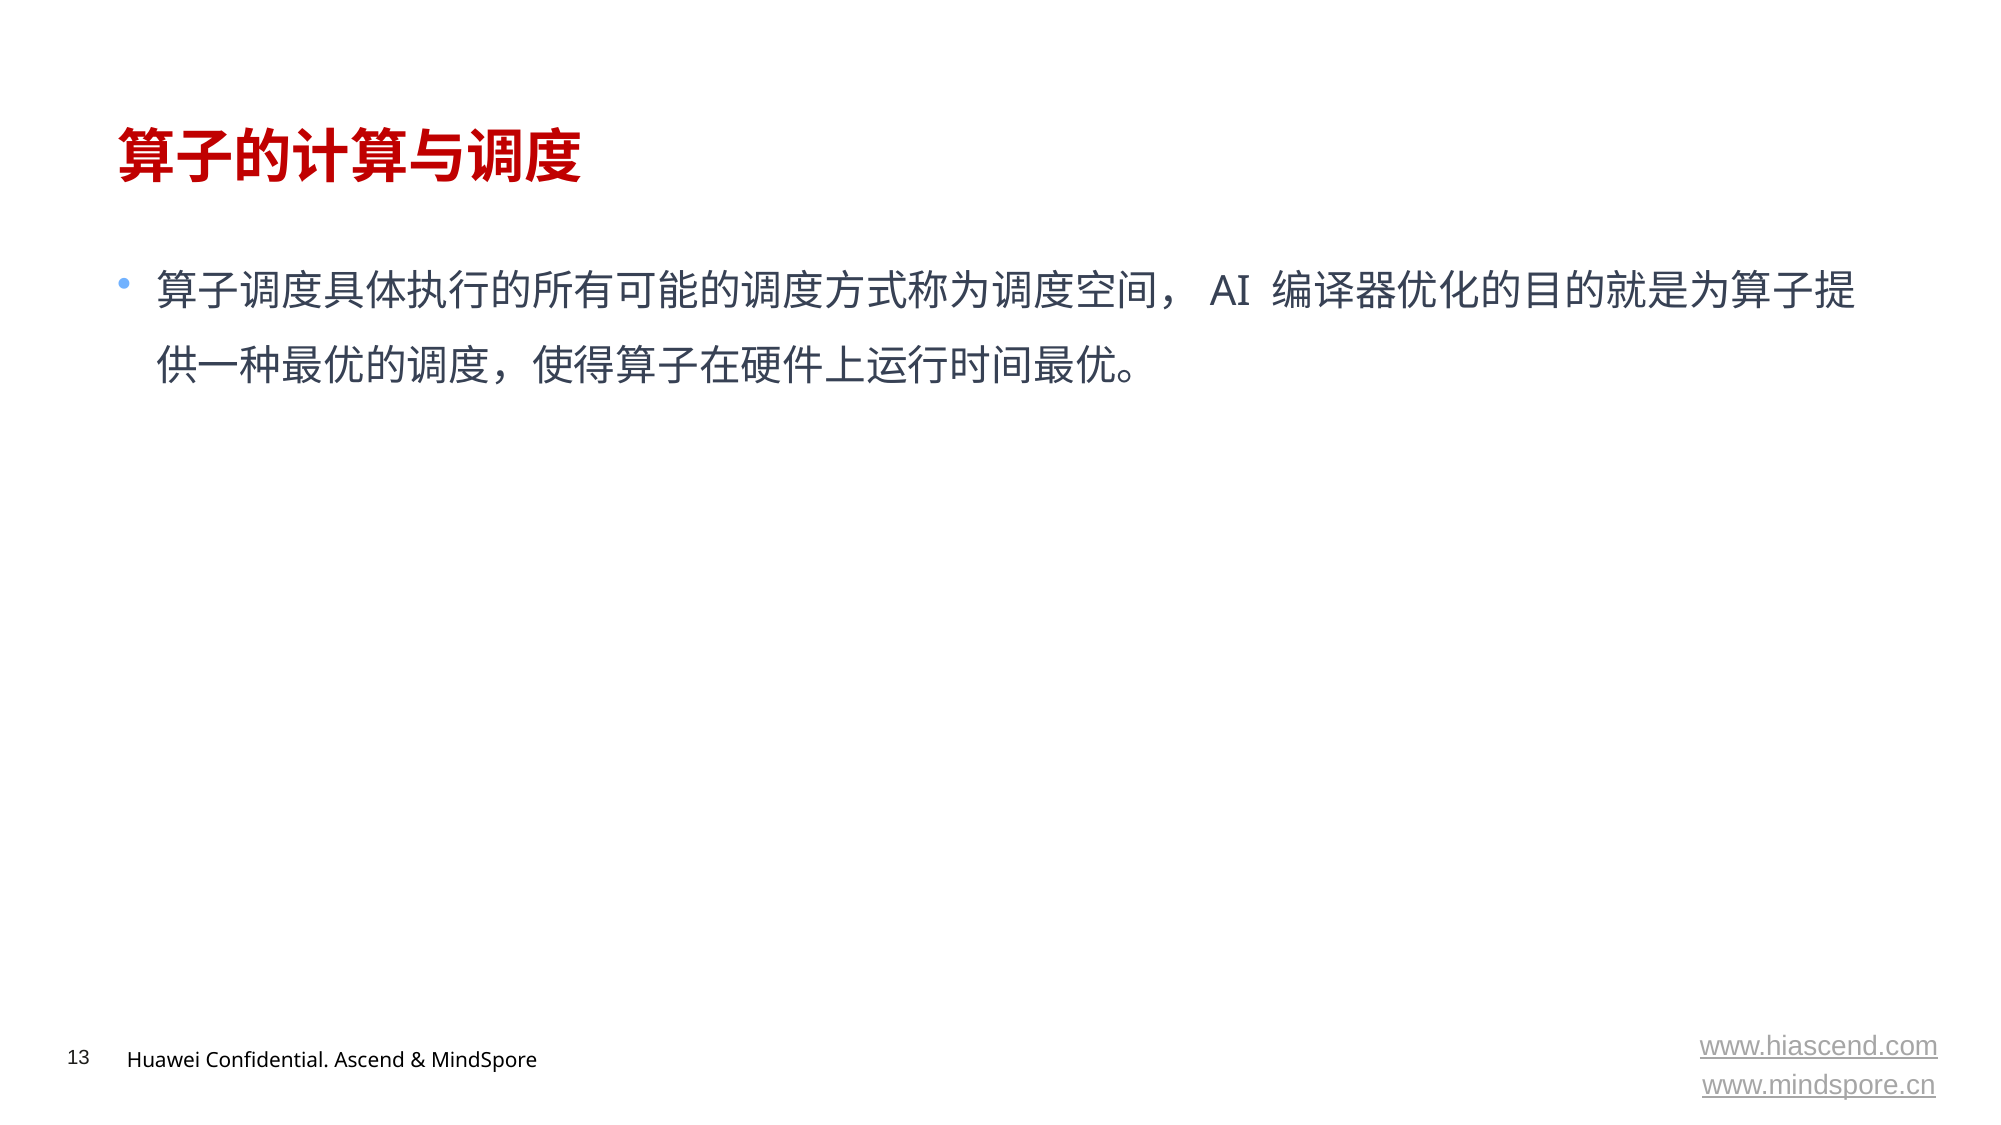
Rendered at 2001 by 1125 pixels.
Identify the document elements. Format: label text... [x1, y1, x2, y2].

title 算子的计算与调度 [102, 111, 1901, 209]
list 算子调度具体执行的所有可能的调度方式称为调度空间，AI 编译器优化的目的就是为算子提供一种最优的调度，使得算子在硬件上运行时间最优。 [102, 231, 1901, 988]
